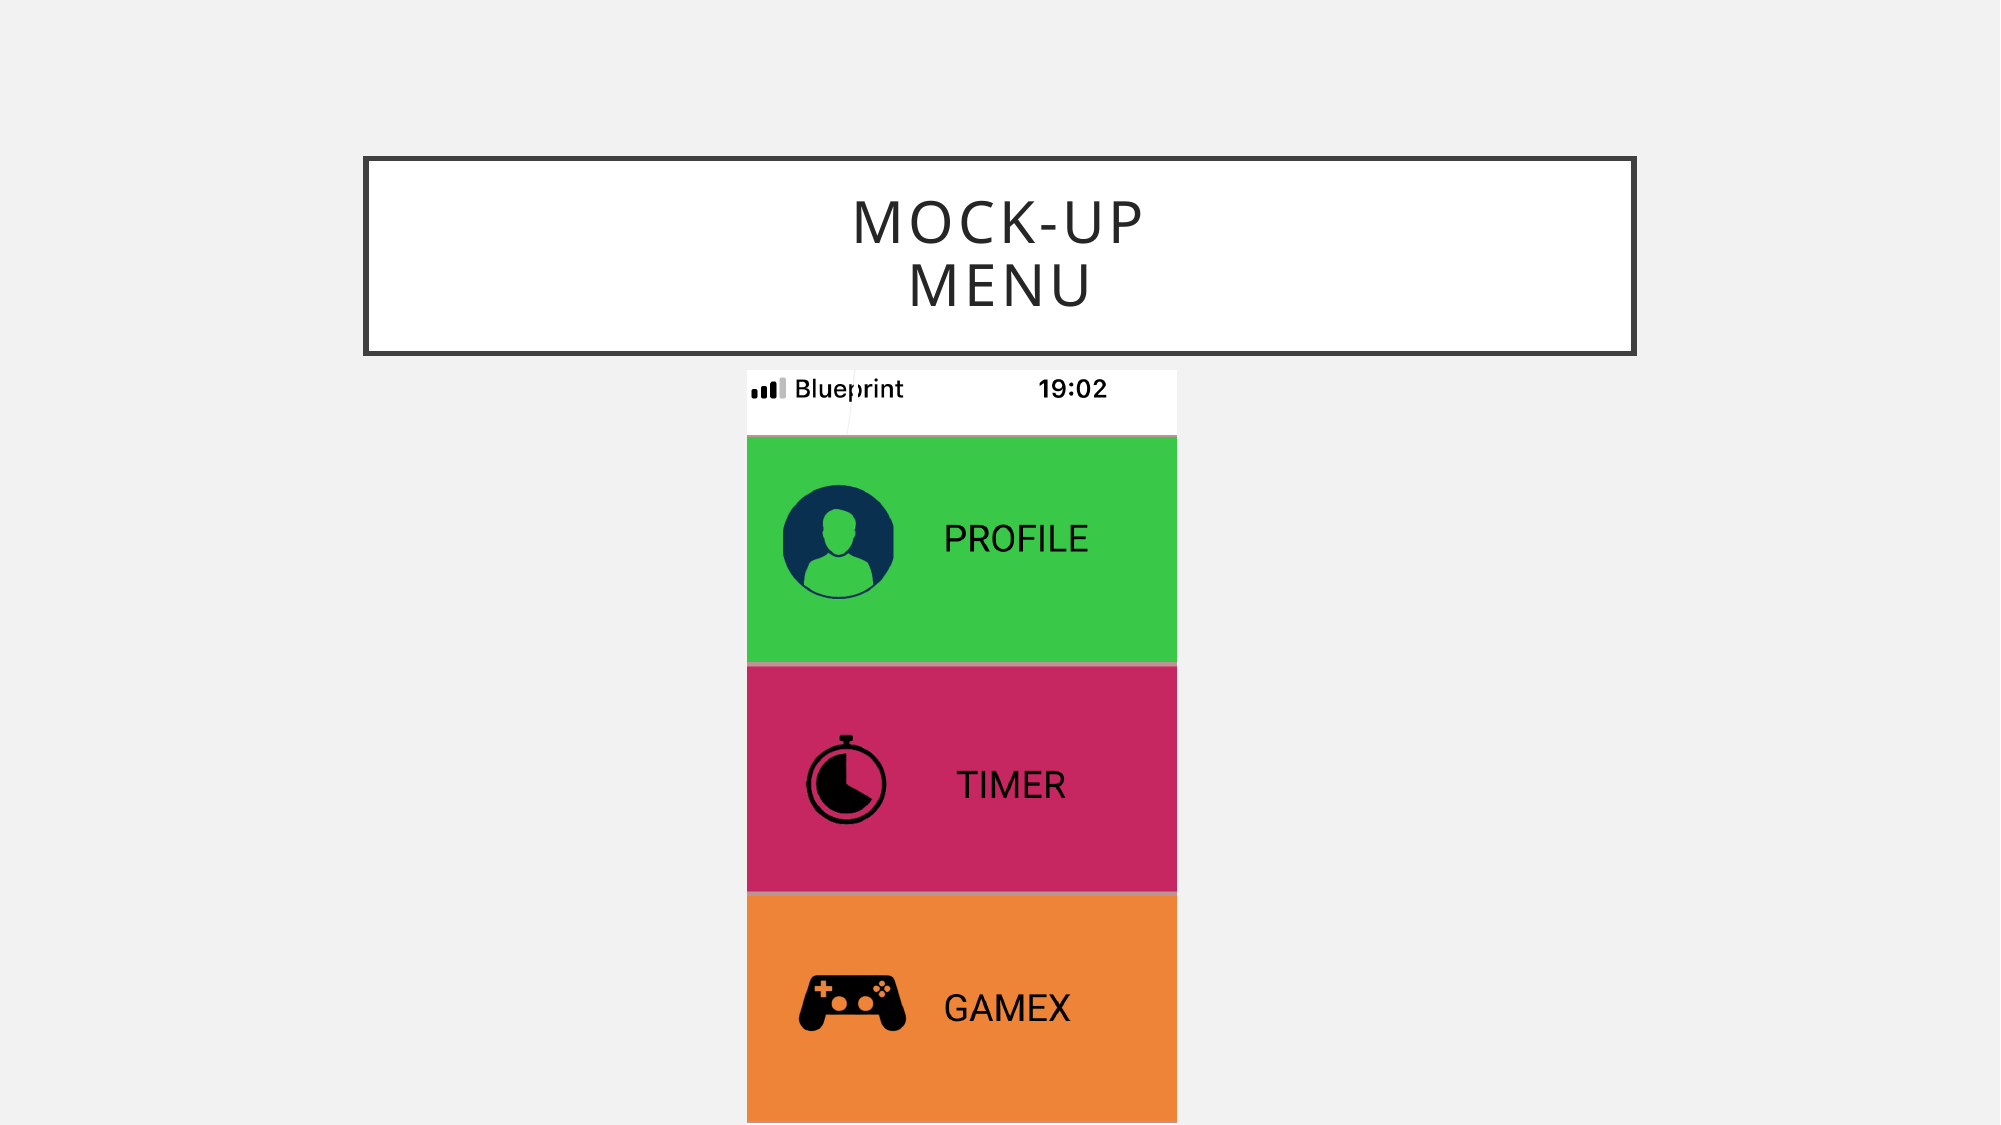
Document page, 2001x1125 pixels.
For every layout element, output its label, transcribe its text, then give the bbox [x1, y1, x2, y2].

title Mock-Up Menu [363, 156, 1637, 356]
picture [747, 370, 1177, 1125]
